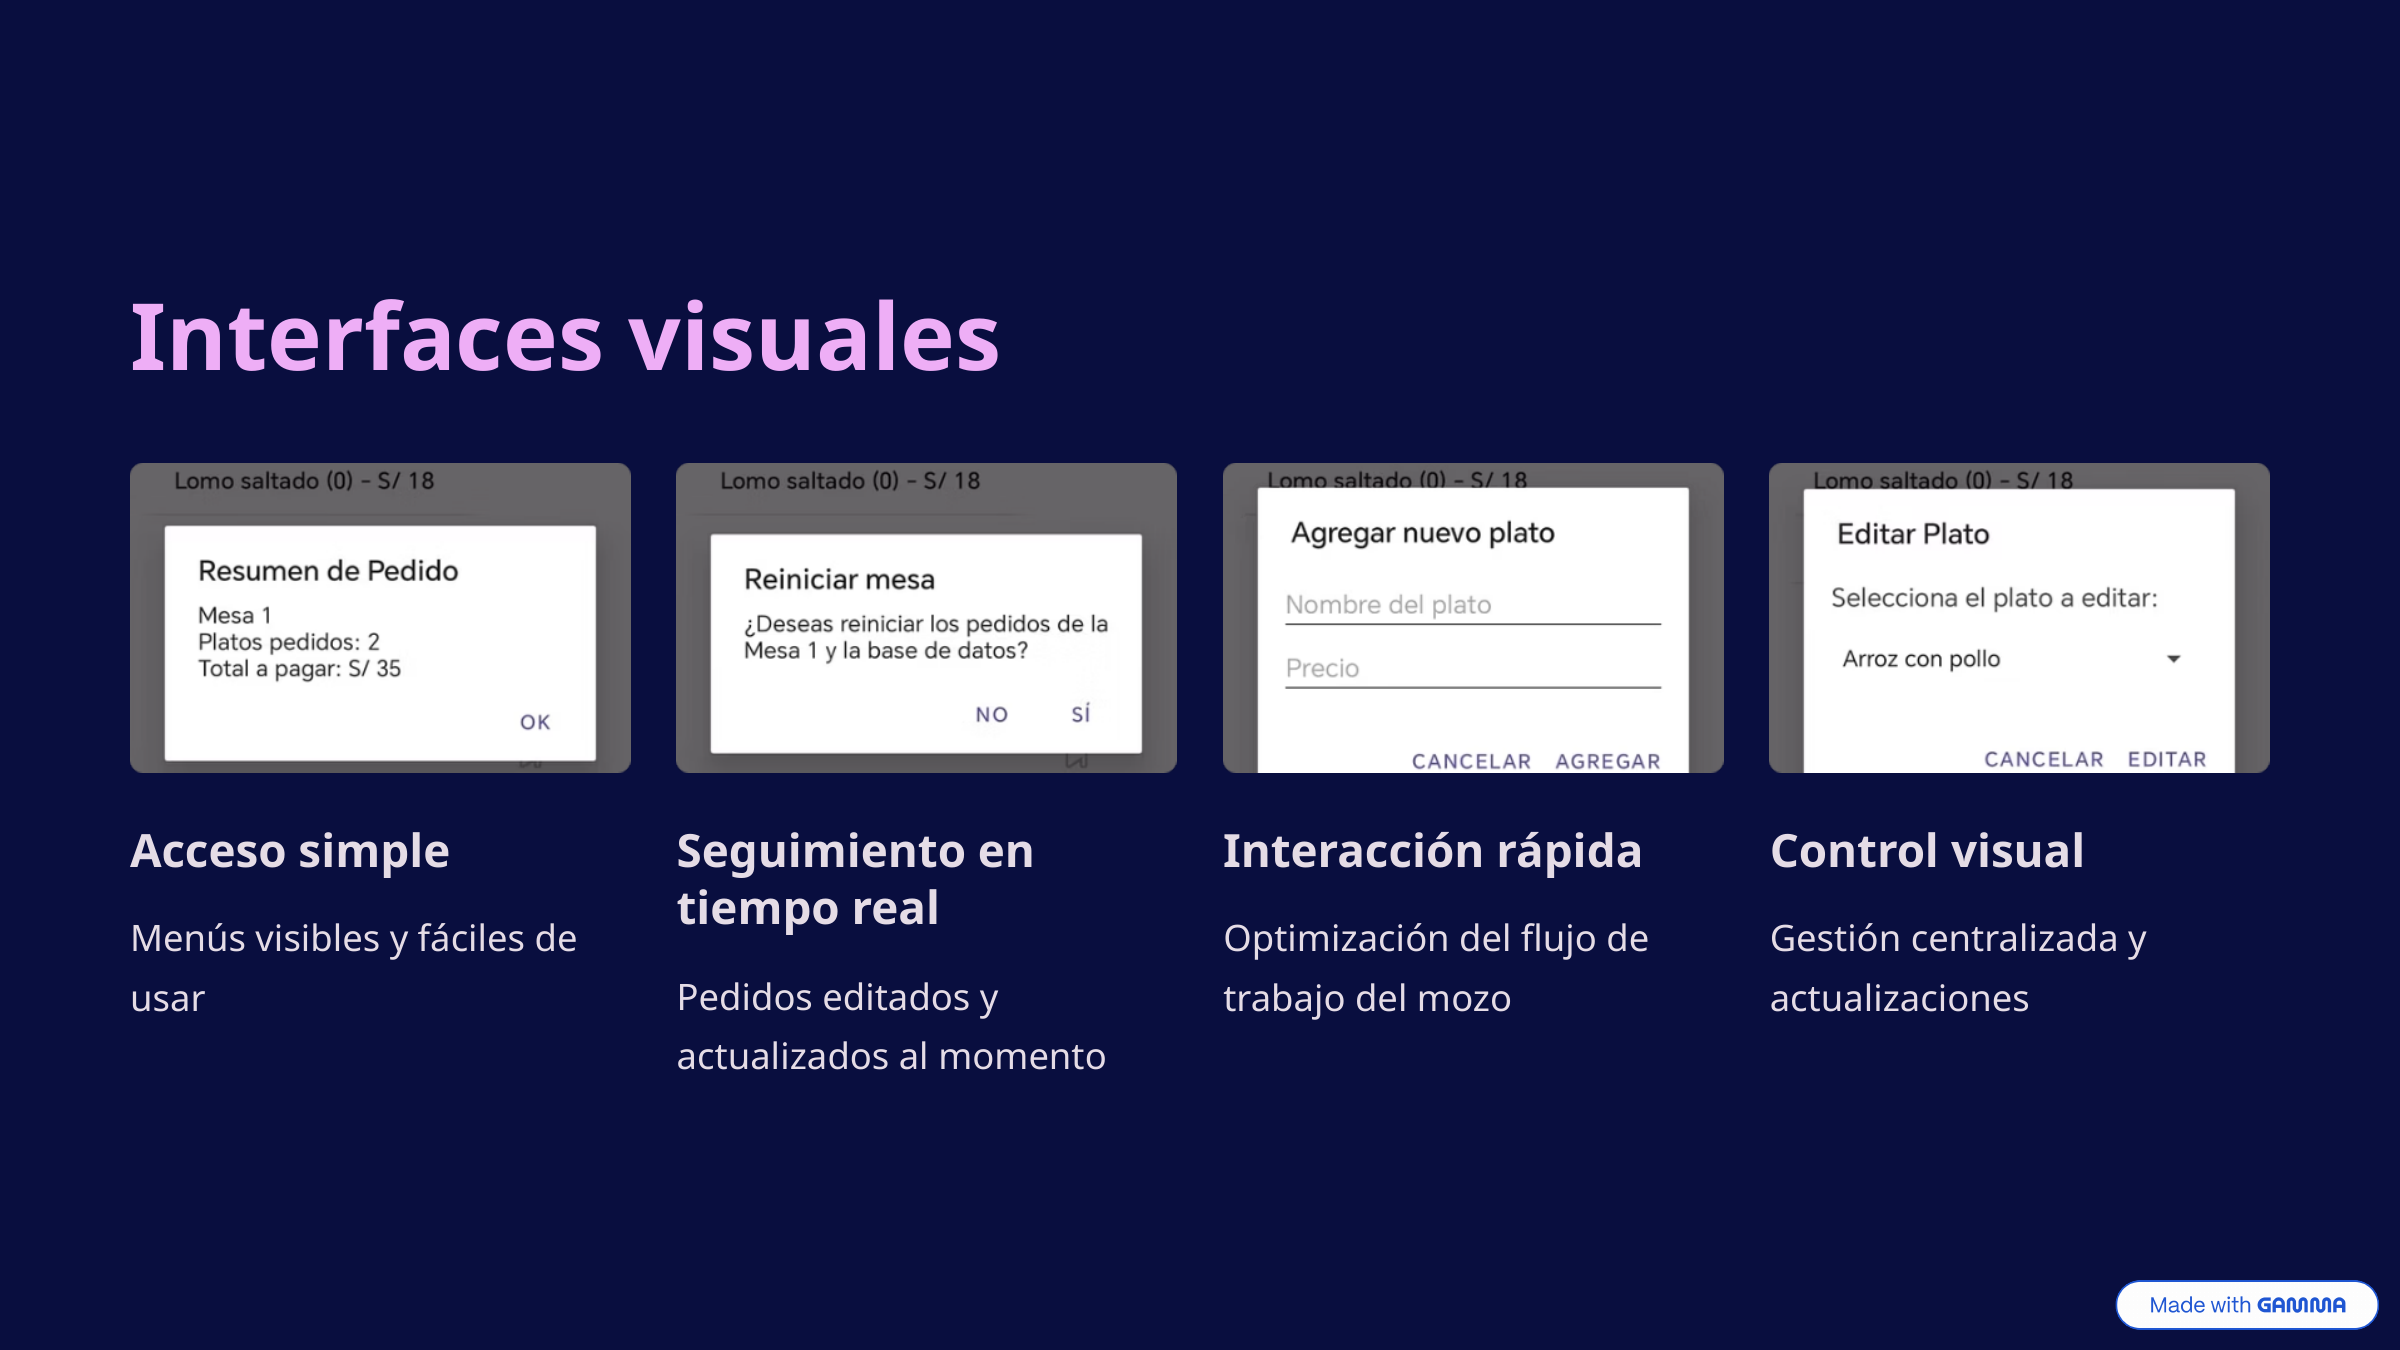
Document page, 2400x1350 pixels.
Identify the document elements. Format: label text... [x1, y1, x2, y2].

picture [2106, 1271, 2389, 1339]
text_box Acceso simple [130, 819, 596, 878]
picture [130, 463, 631, 773]
picture [1769, 463, 2270, 773]
text_box Optimización del flujo de trabajo del mozo [1223, 899, 1724, 1019]
text_box Control visual [1769, 819, 2235, 878]
picture [676, 463, 1177, 773]
text_box Interfaces visuales [130, 273, 1061, 390]
text_box Seguimiento en tiempo real [676, 819, 1177, 936]
picture [1223, 463, 1724, 773]
text_box Interacción rápida [1223, 819, 1689, 878]
text_box Gestión centralizada y actualizaciones [1769, 899, 2270, 1019]
text_box Menús visibles y fáciles de usar [130, 899, 631, 1019]
text_box Pedidos editados y actualizados al momento [676, 957, 1177, 1077]
